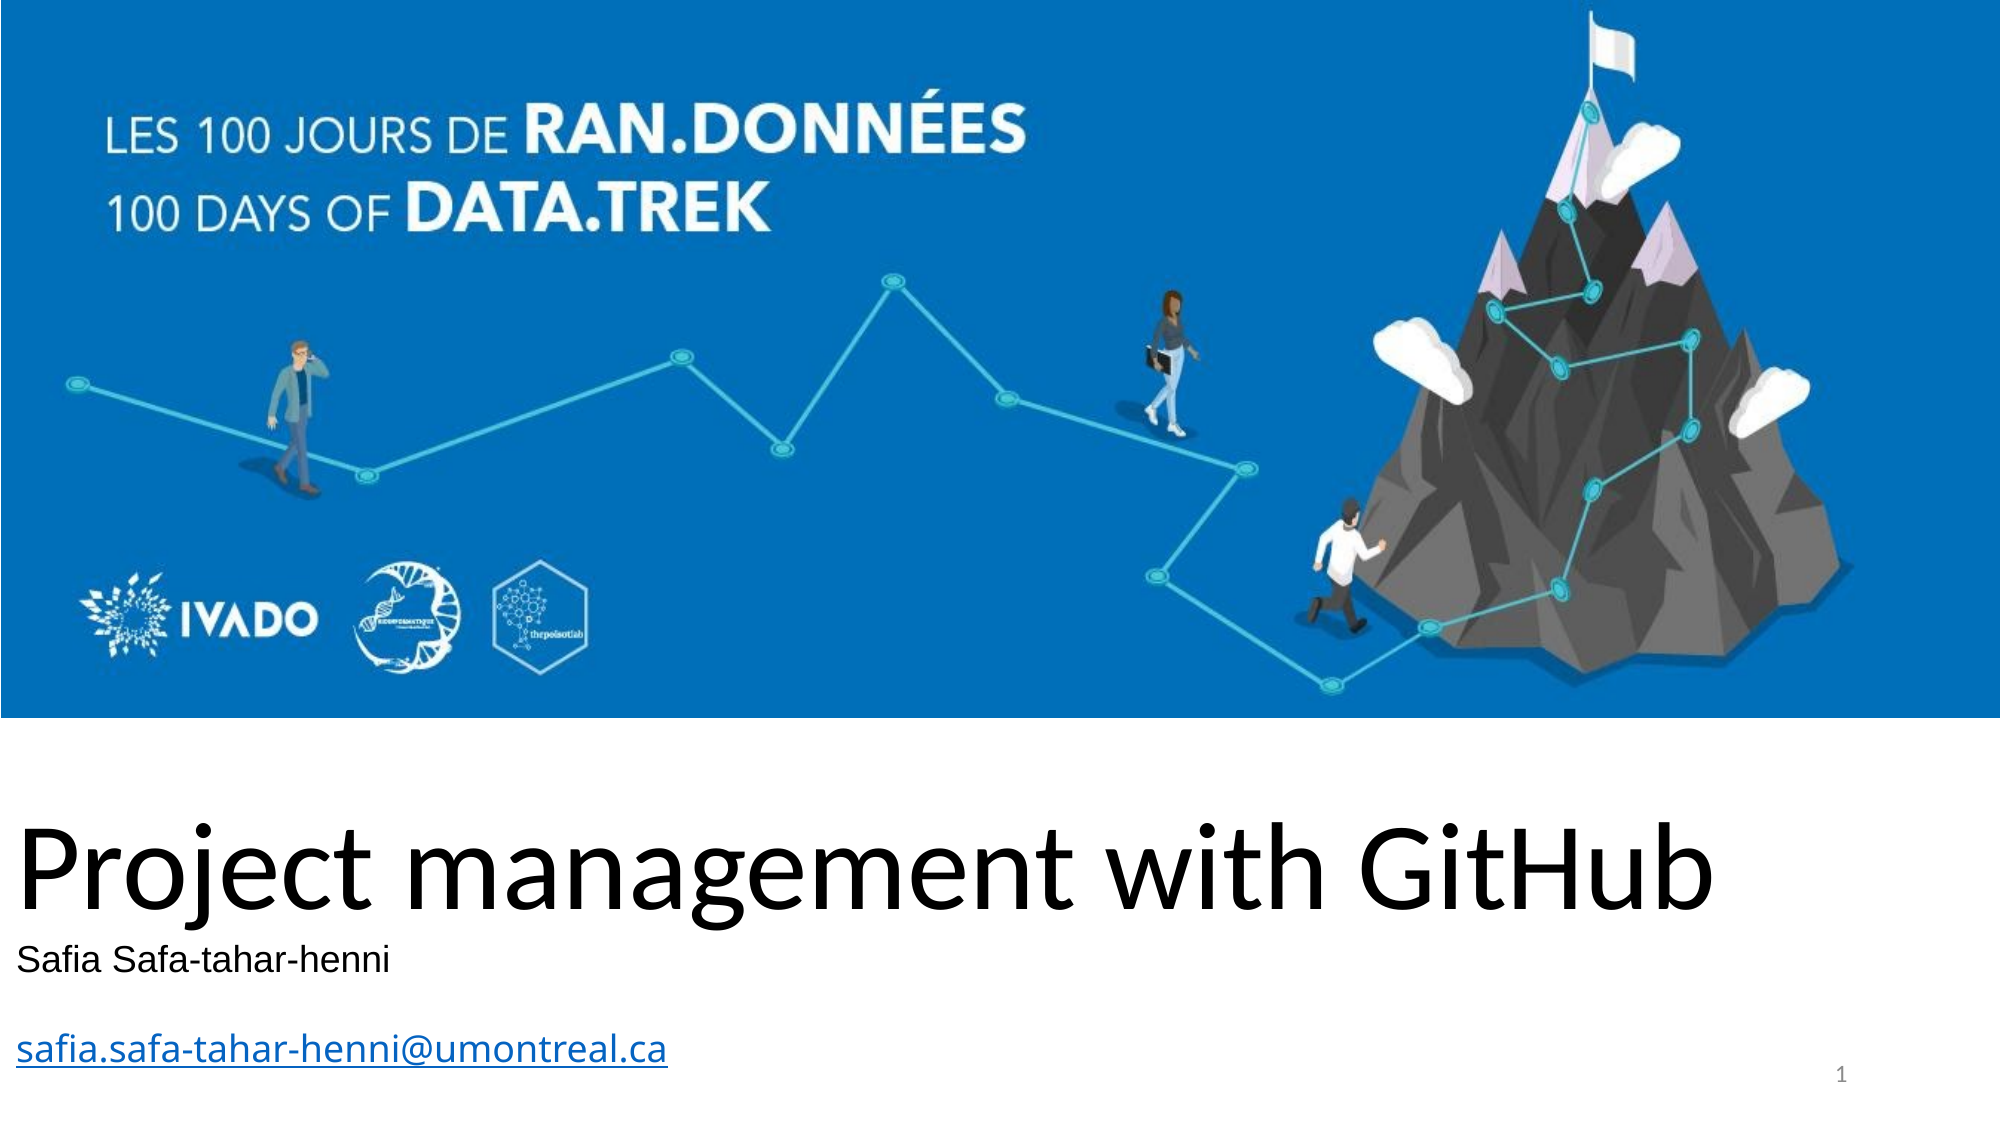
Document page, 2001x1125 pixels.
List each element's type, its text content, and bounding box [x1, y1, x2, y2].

slide_number 1 [1412, 1042, 1863, 1103]
text_box Project management with GitHub Safia Safa-tahar-henni safia.safa-tahar-henni@umontreal.ca [1, 718, 2000, 1125]
picture [1, 0, 2000, 718]
